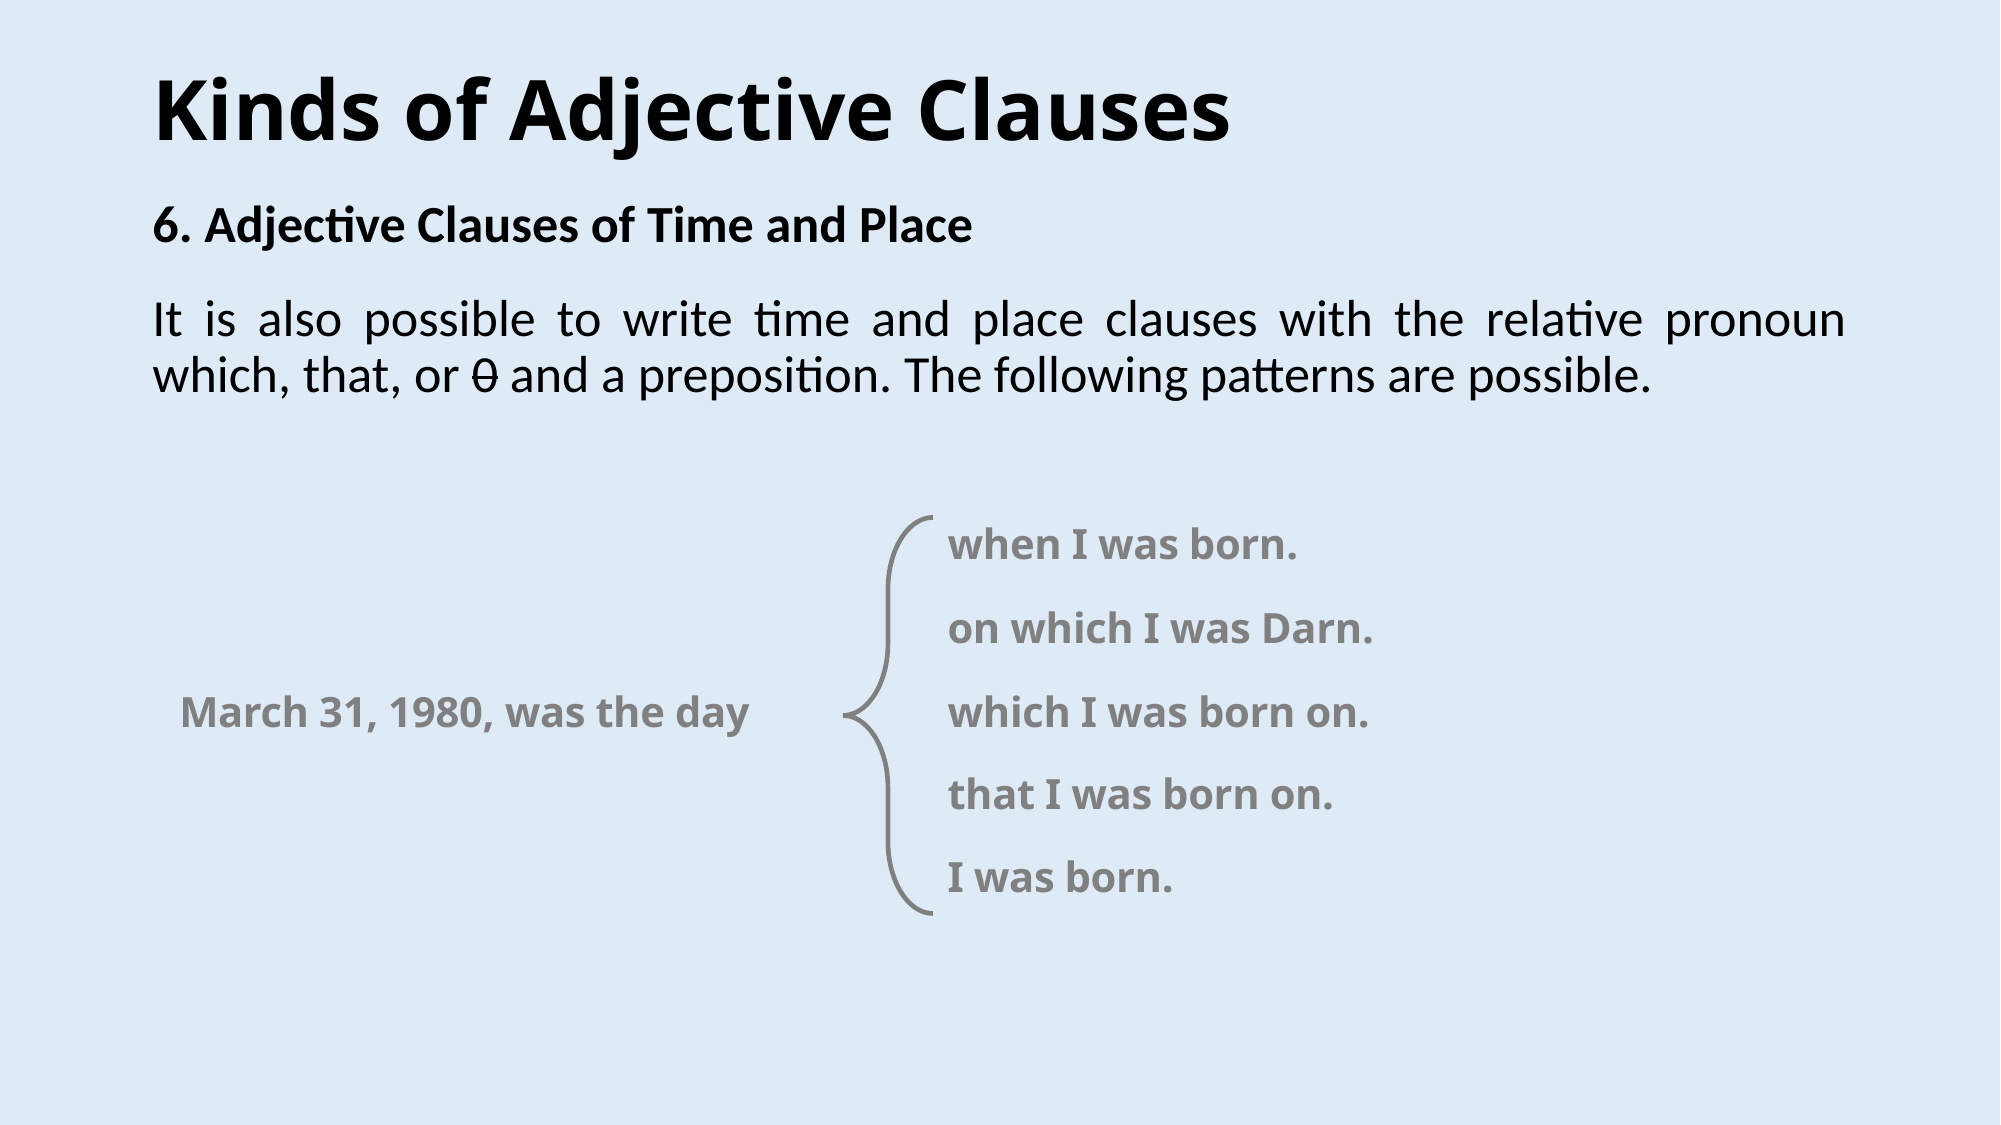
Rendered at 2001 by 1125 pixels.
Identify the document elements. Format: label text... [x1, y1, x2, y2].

text_box on which I was Darn. [933, 594, 1637, 659]
title Kinds of Adjective Clauses [137, 55, 1863, 172]
text_box when I was born. [933, 510, 1637, 576]
text_box [842, 516, 933, 914]
list 6. Adjective Clauses of Time and Place It is also possible to write time and place clauses with the relative pronoun which, that, or 0 and a preposition. The following patterns are possible. [137, 189, 1863, 1125]
text_box March 31, 1980, was the day [164, 678, 869, 743]
text_box I was born. [933, 843, 1637, 908]
text_box which I was born on. [933, 678, 1637, 743]
text_box that I was born on. [933, 760, 1637, 826]
